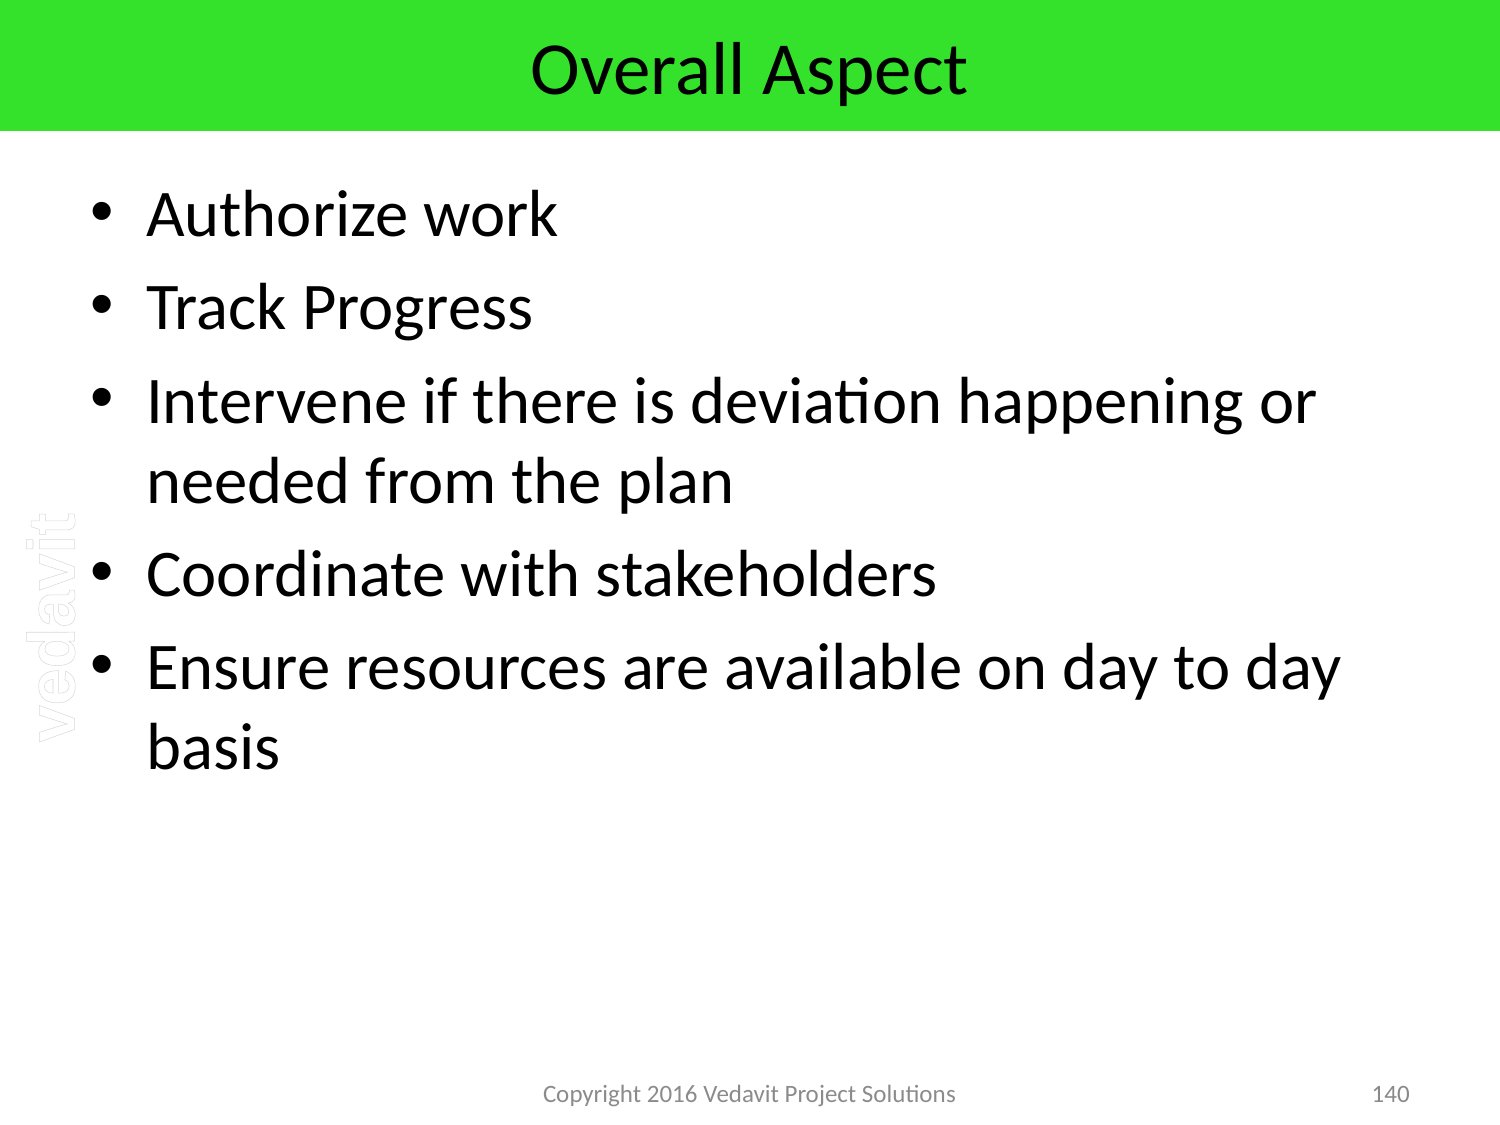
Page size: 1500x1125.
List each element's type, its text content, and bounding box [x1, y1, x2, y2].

slide_number 140 [1074, 1062, 1425, 1123]
footer Copyright 2016 Vedavit Project Solutions [512, 1062, 988, 1123]
title Overall Aspect [0, 0, 1500, 131]
list Authorize work Track Progress Intervene if there is deviation happening or needed from the plan Coordinate with stakeholders Ensure resources are available on day to day basis [75, 162, 1425, 1000]
